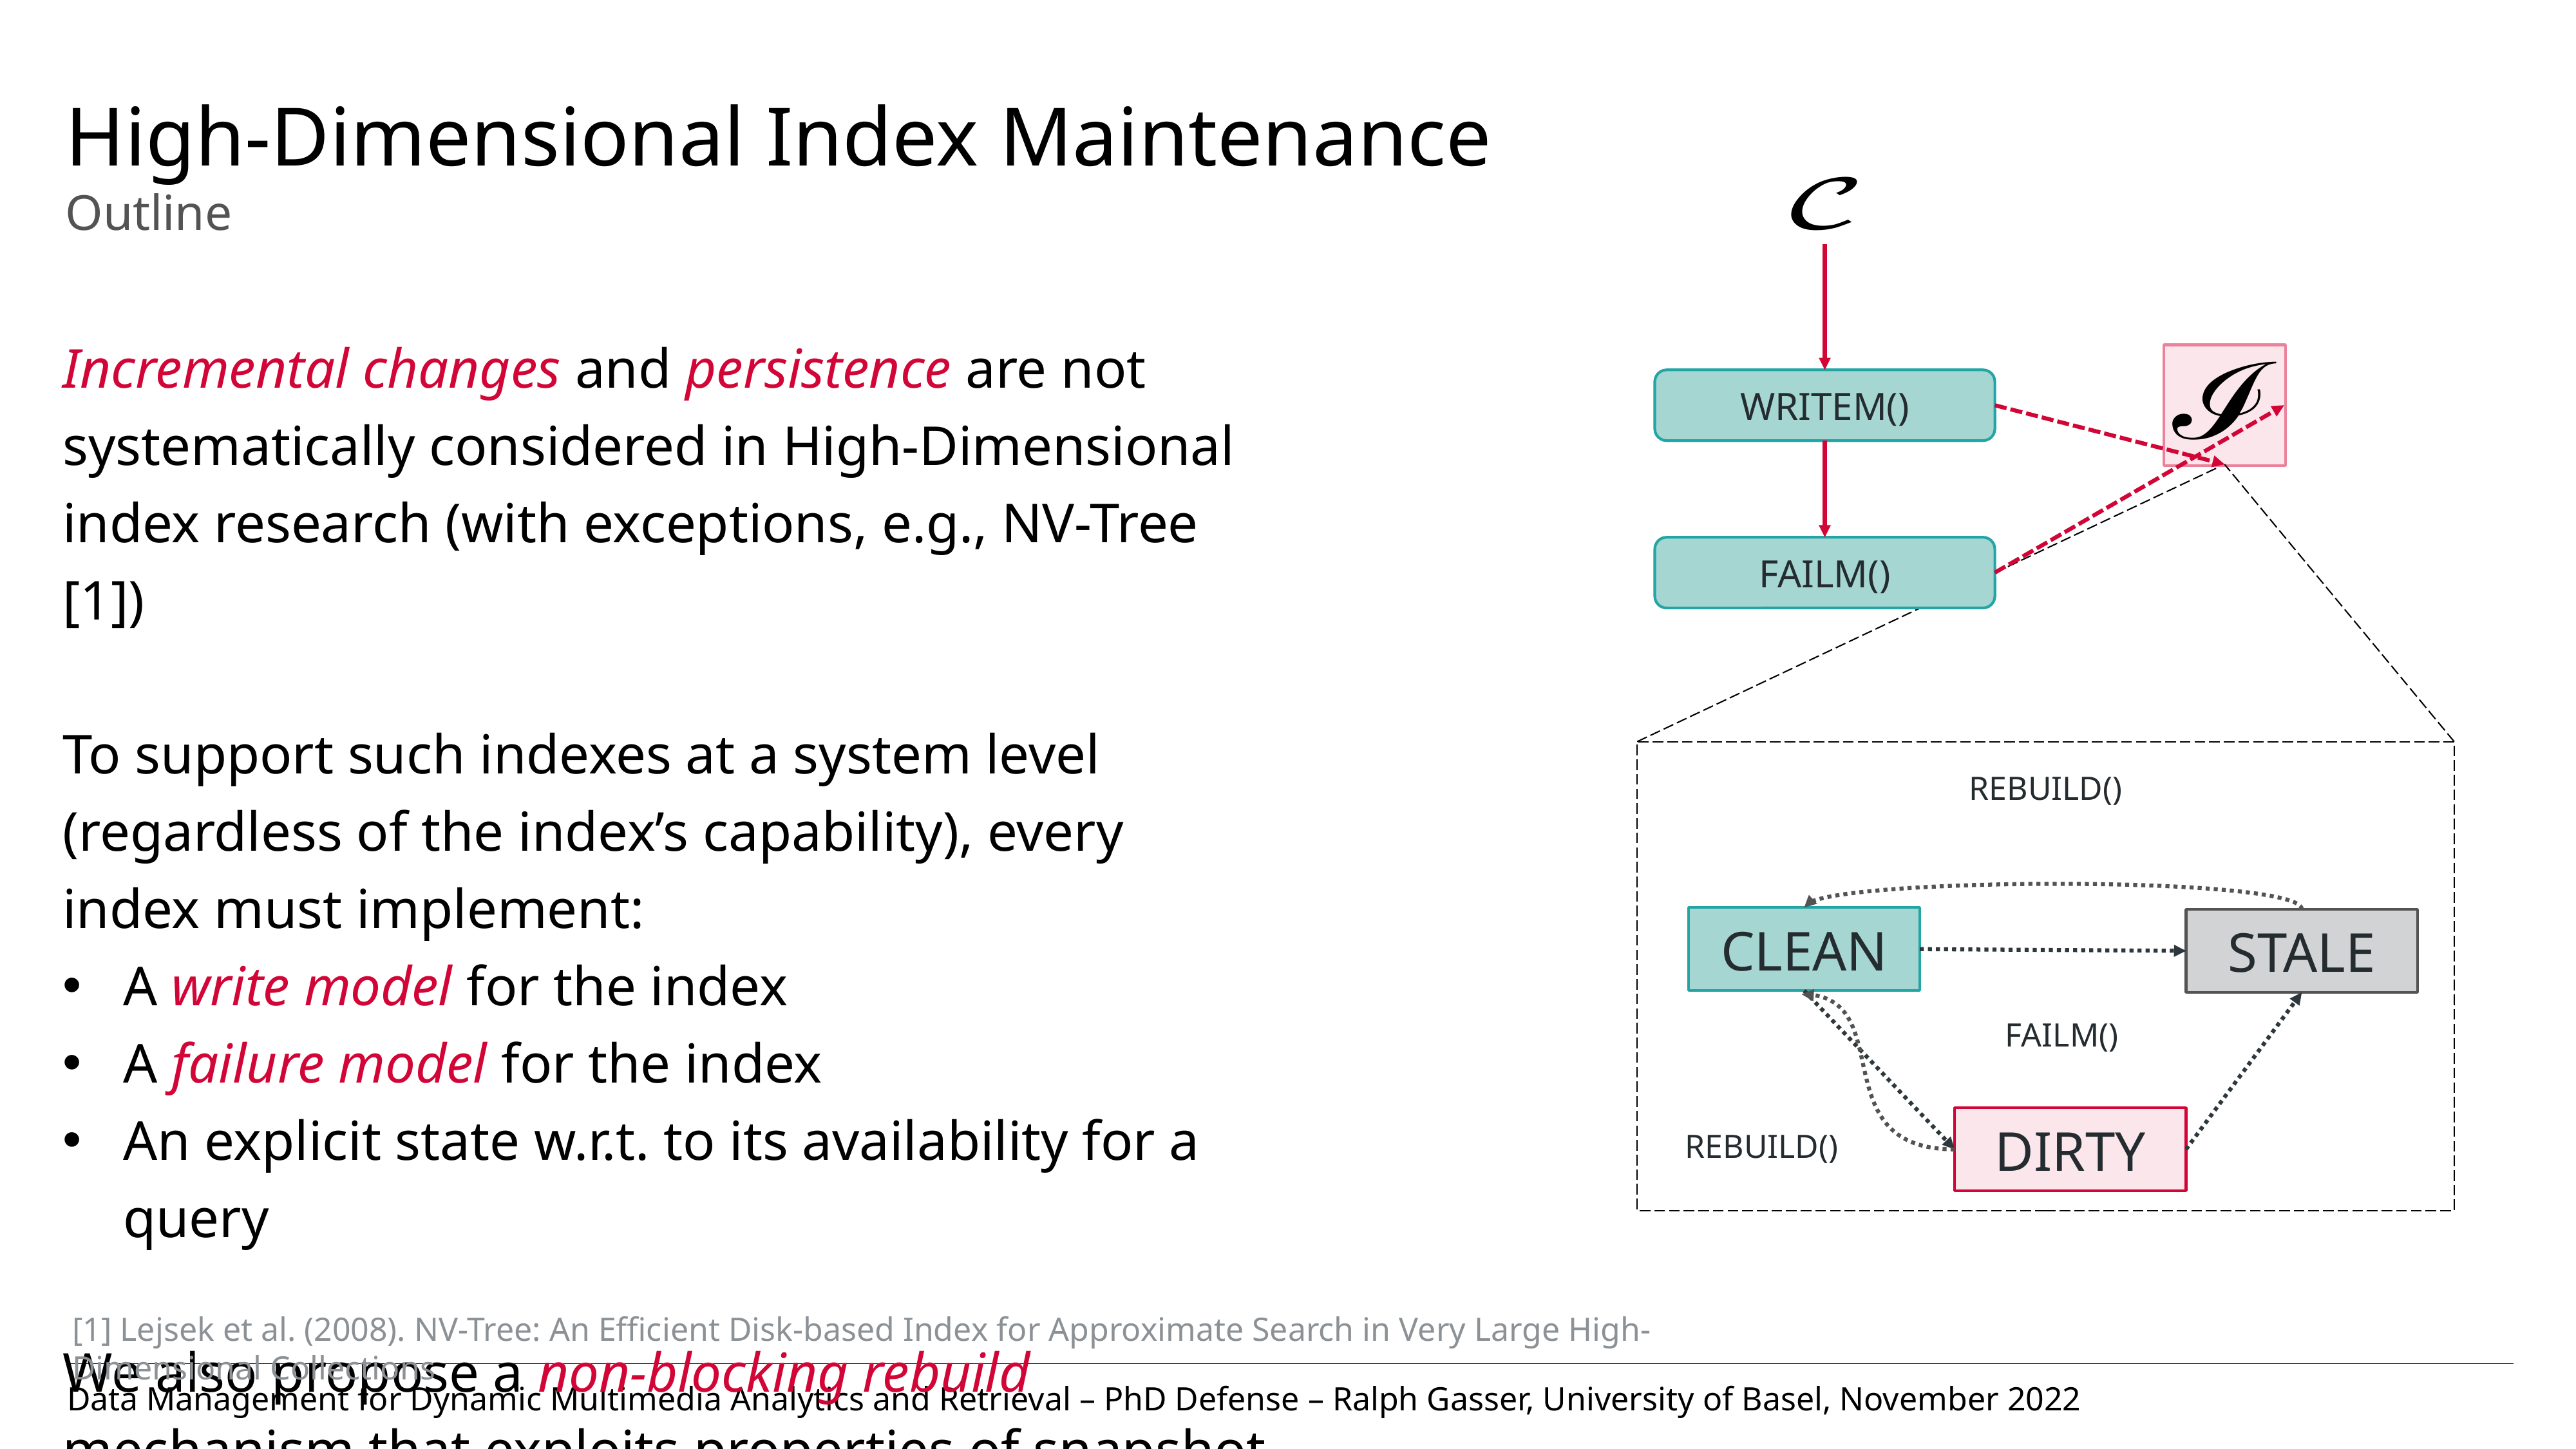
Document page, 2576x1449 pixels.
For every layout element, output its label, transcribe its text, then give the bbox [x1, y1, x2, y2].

text_box [1] Lejsek et al. (2008). NV-Tree: An Efficient Disk-based Index for Approximate Search in Very Large High-Dimensional Collections [62, 1304, 1791, 1392]
text_box [1637, 742, 2454, 1211]
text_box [1994, 446, 2183, 573]
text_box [2186, 992, 2302, 1150]
title High-Dimensional Index Maintenance Outline [65, 85, 2511, 322]
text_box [1919, 949, 2052, 951]
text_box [1801, 994, 1955, 1150]
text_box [1804, 990, 1955, 994]
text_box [2052, 659, 2054, 1157]
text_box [1636, 464, 2224, 742]
list Incremental changes and persistence are not systematically considered in High-Dimensional index research (with exceptions, e.g., NV-Tree [1]) To support such indexes at a system level (regardless of the index’s capability), every index must implement: A write model for the index A failure model for the index An explicit state w.r.t. to its availability for a query We also propose a non-blocking rebuild mechanism that exploits properties of snapshot isolation [62, 321, 1271, 1263]
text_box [2054, 949, 2186, 951]
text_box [2224, 464, 2455, 742]
